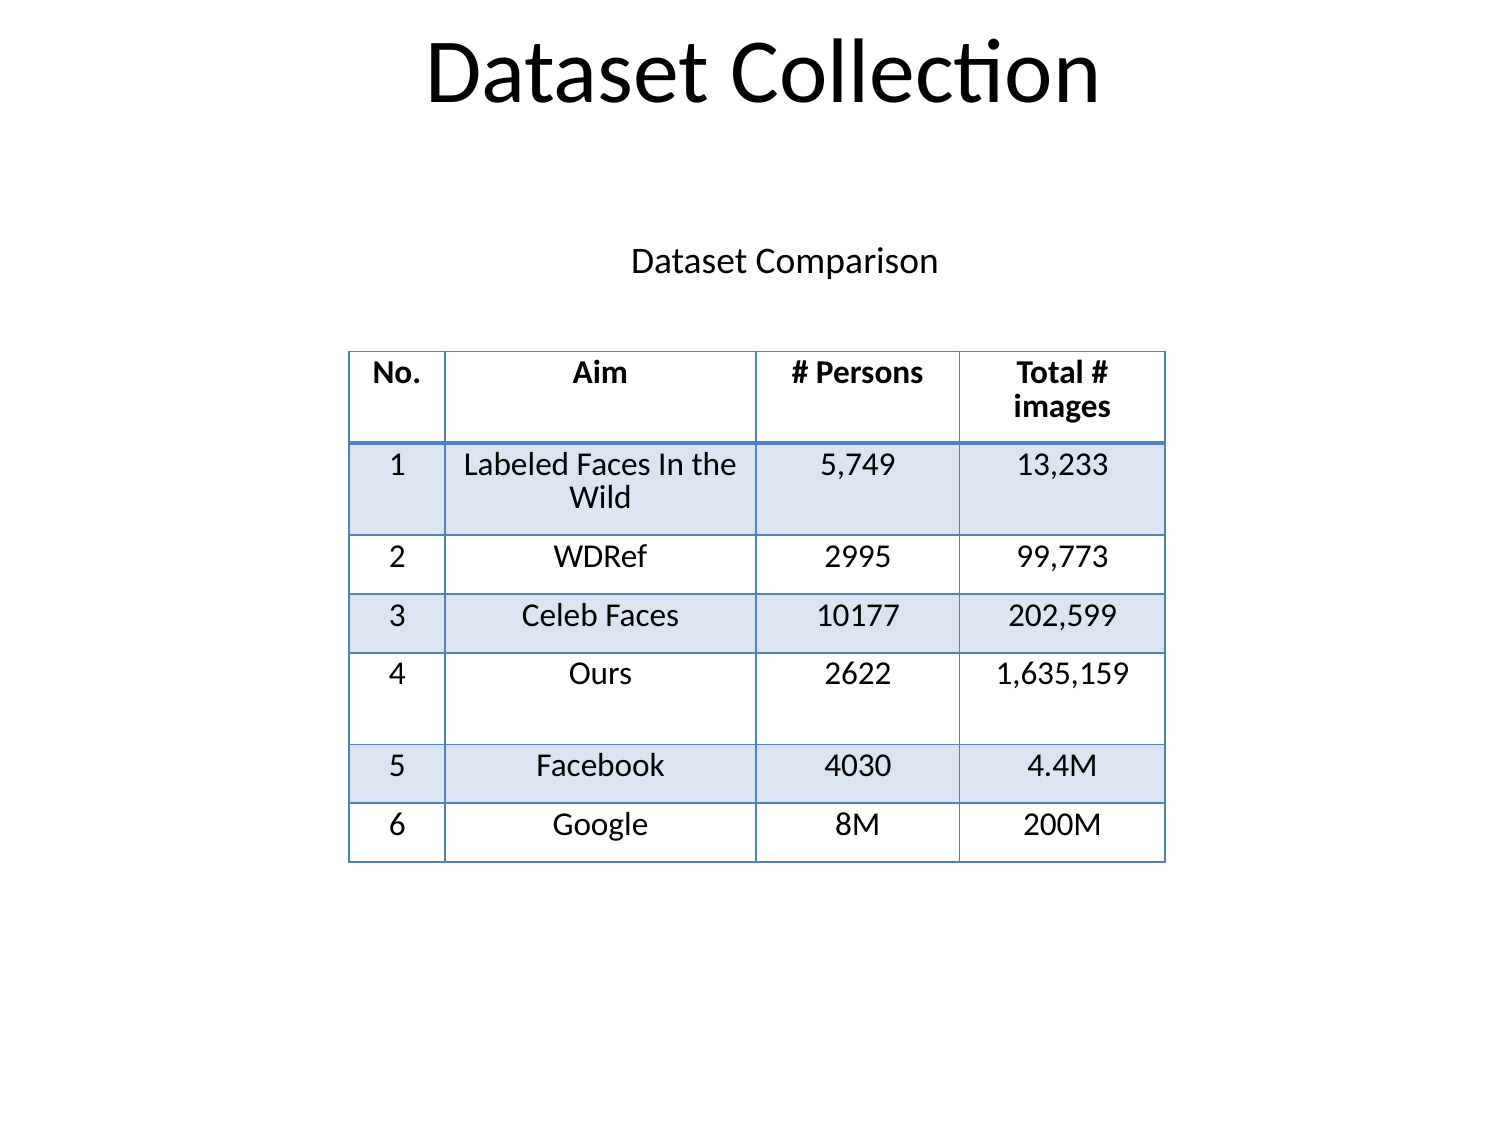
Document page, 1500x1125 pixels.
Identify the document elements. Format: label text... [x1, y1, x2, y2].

table_cell Facebook [446, 745, 755, 802]
table_cell 6 [350, 804, 444, 861]
table_cell 1,635,159 [960, 654, 1164, 744]
table_cell Celeb Faces [446, 595, 755, 652]
table_cell 13,233 [960, 445, 1164, 534]
table_cell 5,749 [757, 445, 959, 534]
table_cell 4030 [757, 745, 959, 802]
table_cell 2622 [757, 654, 959, 744]
table_cell WDRef [446, 536, 755, 593]
table_cell 4 [350, 654, 444, 744]
table_cell 1 [350, 445, 444, 534]
table_header Aim [446, 352, 755, 441]
table_cell 4.4M [960, 745, 1164, 802]
table_cell 200M [960, 804, 1164, 861]
table_cell 5 [350, 745, 444, 802]
table_header No. [350, 352, 444, 441]
table_cell Labeled Faces In the Wild [446, 445, 755, 534]
table_cell 2 [350, 536, 444, 593]
table_cell 10177 [757, 595, 959, 652]
table_header Total # images [960, 352, 1164, 441]
table_cell 3 [350, 595, 444, 652]
title Dataset Collection [126, 0, 1402, 187]
table_cell 202,599 [960, 595, 1164, 652]
table_cell Ours [446, 654, 755, 744]
table_header # Persons [757, 352, 959, 441]
text_box Dataset Comparison [616, 228, 955, 289]
table_cell Google [446, 804, 755, 861]
table_cell 8M [757, 804, 959, 861]
table_cell 99,773 [960, 536, 1164, 593]
table_cell 2995 [757, 536, 959, 593]
